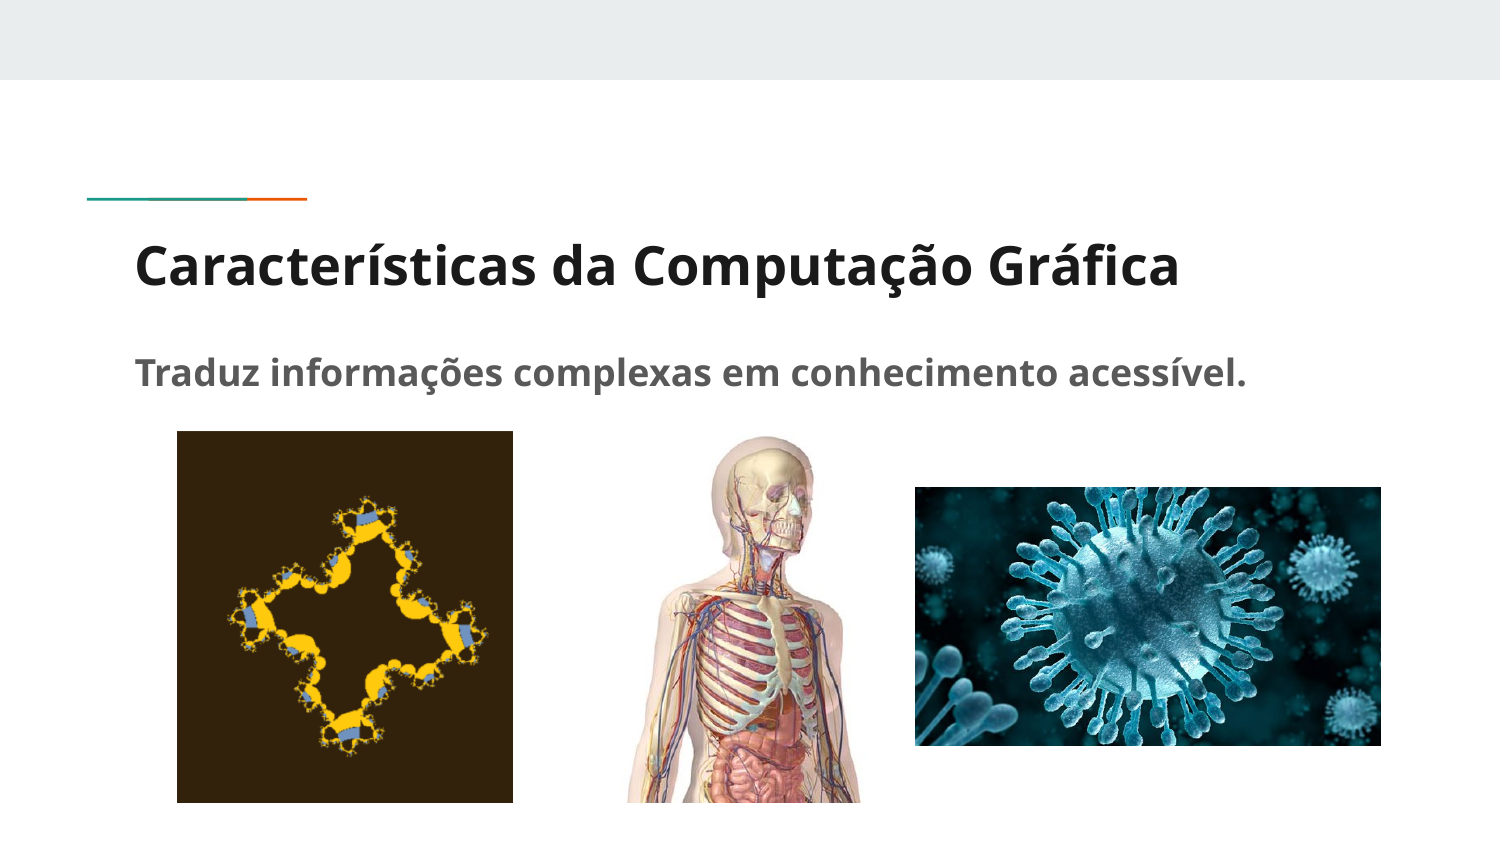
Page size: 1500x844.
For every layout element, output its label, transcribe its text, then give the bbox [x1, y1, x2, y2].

picture [1095, 487, 1108, 492]
picture [619, 431, 881, 803]
picture [176, 431, 514, 803]
picture [914, 487, 1382, 747]
list Traduz informações complexas em conhecimento acessível. [119, 327, 1342, 699]
title Características da Computação Gráfica [119, 216, 1381, 305]
